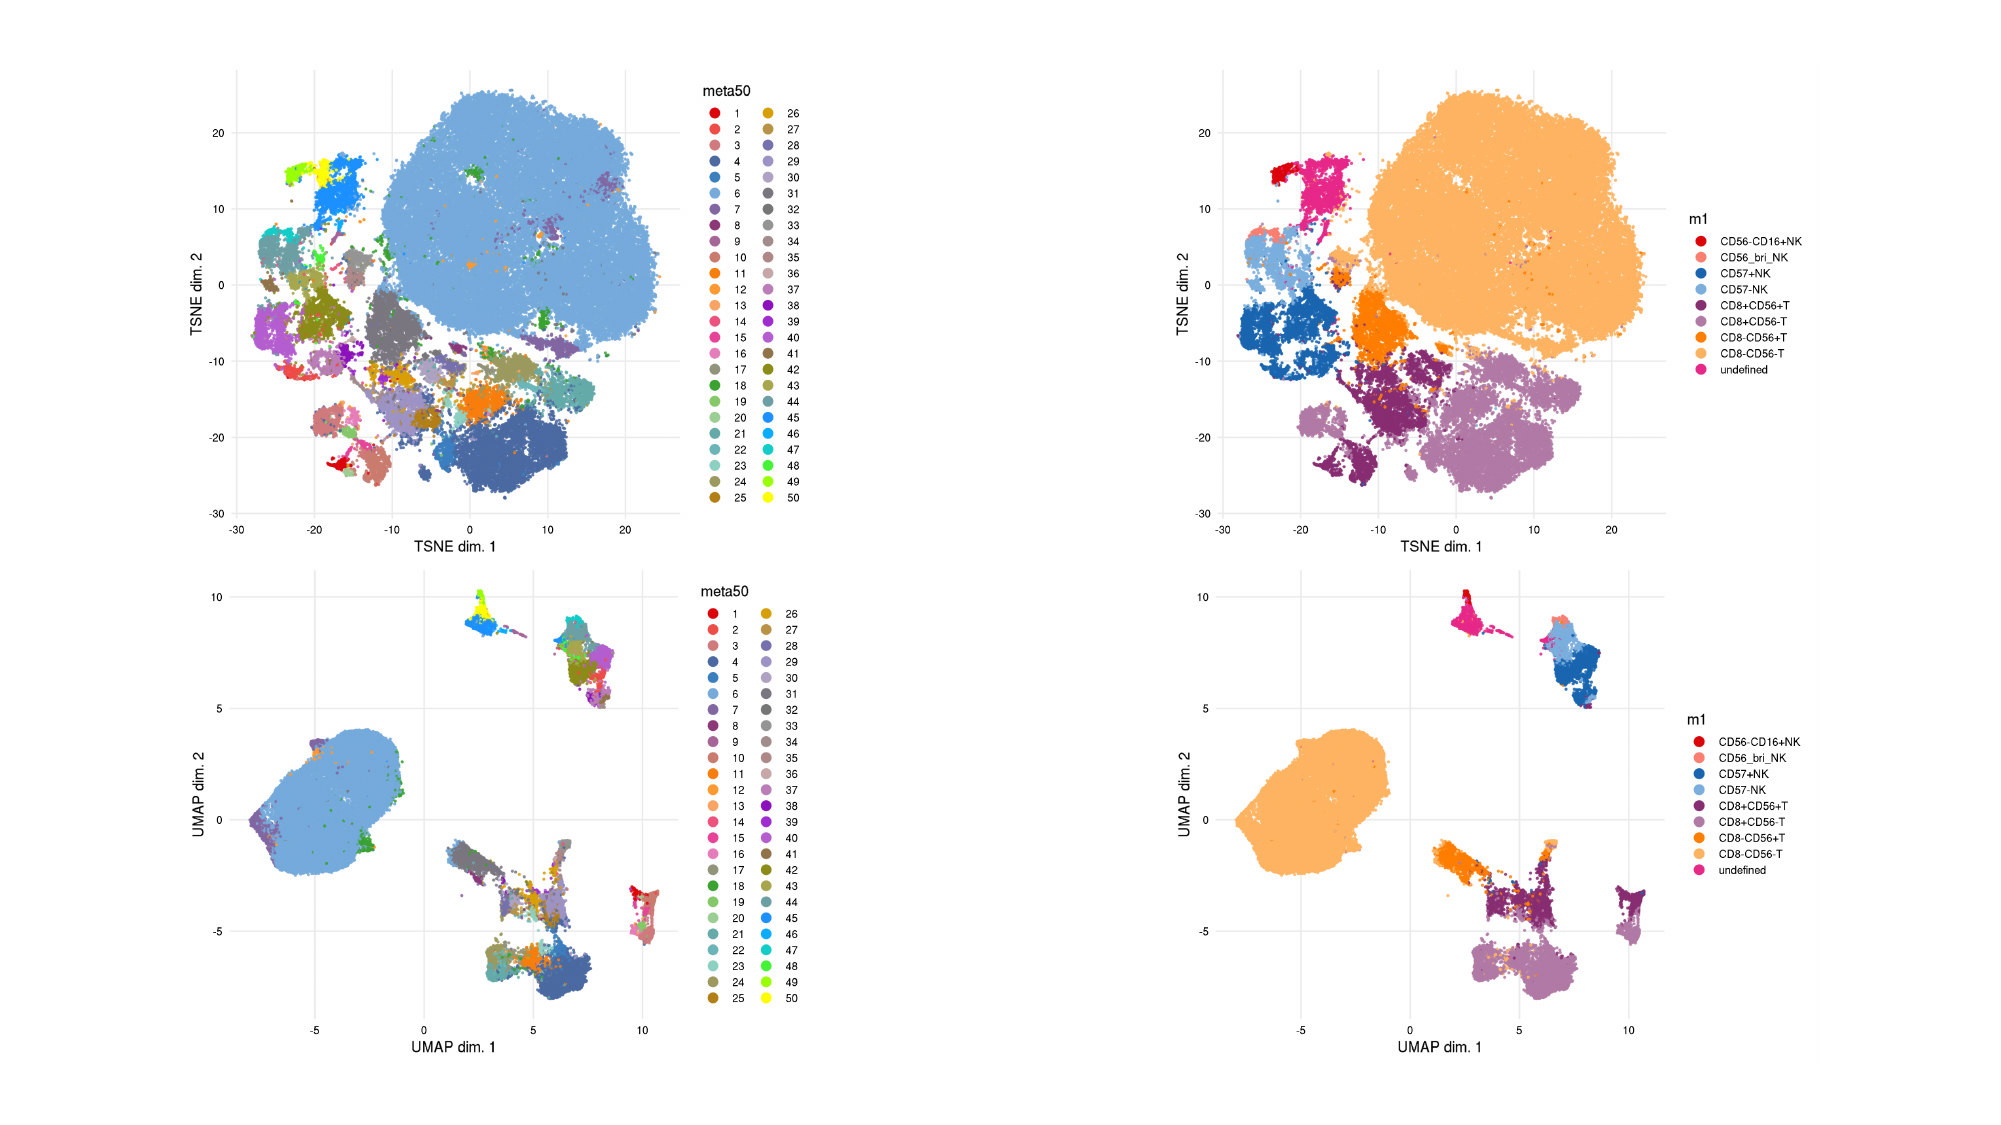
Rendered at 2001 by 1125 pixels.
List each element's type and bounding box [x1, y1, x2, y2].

picture [174, 62, 1821, 1063]
